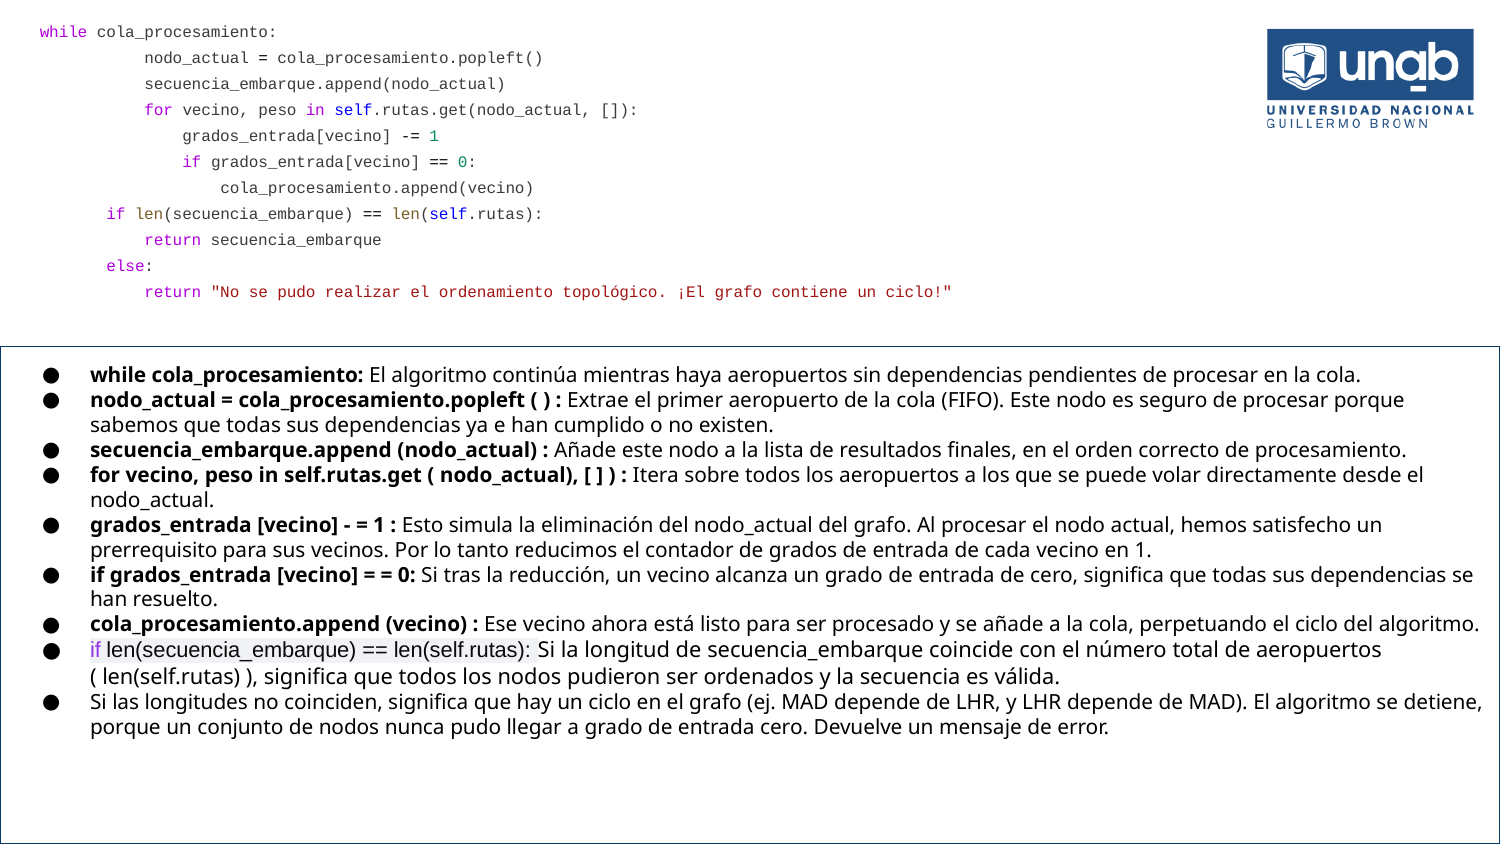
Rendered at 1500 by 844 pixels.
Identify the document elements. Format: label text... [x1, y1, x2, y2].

list while cola_procesamiento: nodo_actual = cola_procesamiento.popleft() secuencia_embarque.append(nodo_actual) for vecino, peso in self.rutas.get(nodo_actual, []): grados_entrada[vecino] -= 1 if grados_entrada[vecino] == 0: cola_procesamiento.append(vecino) if len(secuencia_embarque) == len(self.rutas): return secuencia_embarque else: return "No se pudo realizar el ordenamiento topológico. ¡El grafo contiene un ciclo!" [15, 0, 1490, 346]
text_box while cola_procesamiento: El algoritmo continúa mientras haya aeropuertos sin dependencias pendientes de procesar en la cola. nodo_actual = cola_procesamiento.popleft ( ) : Extrae el primer aeropuerto de la cola (FIFO). Este nodo es seguro de procesar porque sabemos que todas sus dependencias ya e han cumplido o no existen. secuencia_embarque.append (nodo_actual) : Añade este nodo a la lista de resultados finales, en el orden correcto de procesamiento. for vecino, peso in self.rutas.get ( nodo_actual), [ ] ) : Itera sobre todos los aeropuertos a los que se puede volar directamente desde el nodo_actual. grados_entrada [vecino] - = 1 : Esto simula la eliminación del nodo_actual del grafo. Al procesar el nodo actual, hemos satisfecho un prerrequisito para sus vecinos. Por lo tanto reducimos el contador de grados de entrada de cada vecino en 1. if grados_entrada [vecino] = = 0: Si tras la reducción, un vecino alcanza un grado de entrada de cero, significa que todas sus dependencias se han resuelto. cola_procesamiento.append (vecino) : Ese vecino ahora está listo para ser procesado y se añade a la cola, perpetuando el ciclo del algoritmo. if len(secuencia_embarque) == len(self.rutas): Si la longitud de secuencia_embarque coincide con el número total de aeropuertos ( len(self.rutas) ), significa que todos los nodos pudieron ser ordenados y la secuencia es válida. Si las longitudes no coinciden, significa que hay un ciclo en el grafo (ej. MAD depende de LHR, y LHR depende de MAD). El algoritmo se detiene, porque un conjunto de nodos nunca pudo llegar a grado de entrada cero. Devuelve un mensaje de error. [0, 346, 1500, 844]
picture [1252, 14, 1487, 142]
